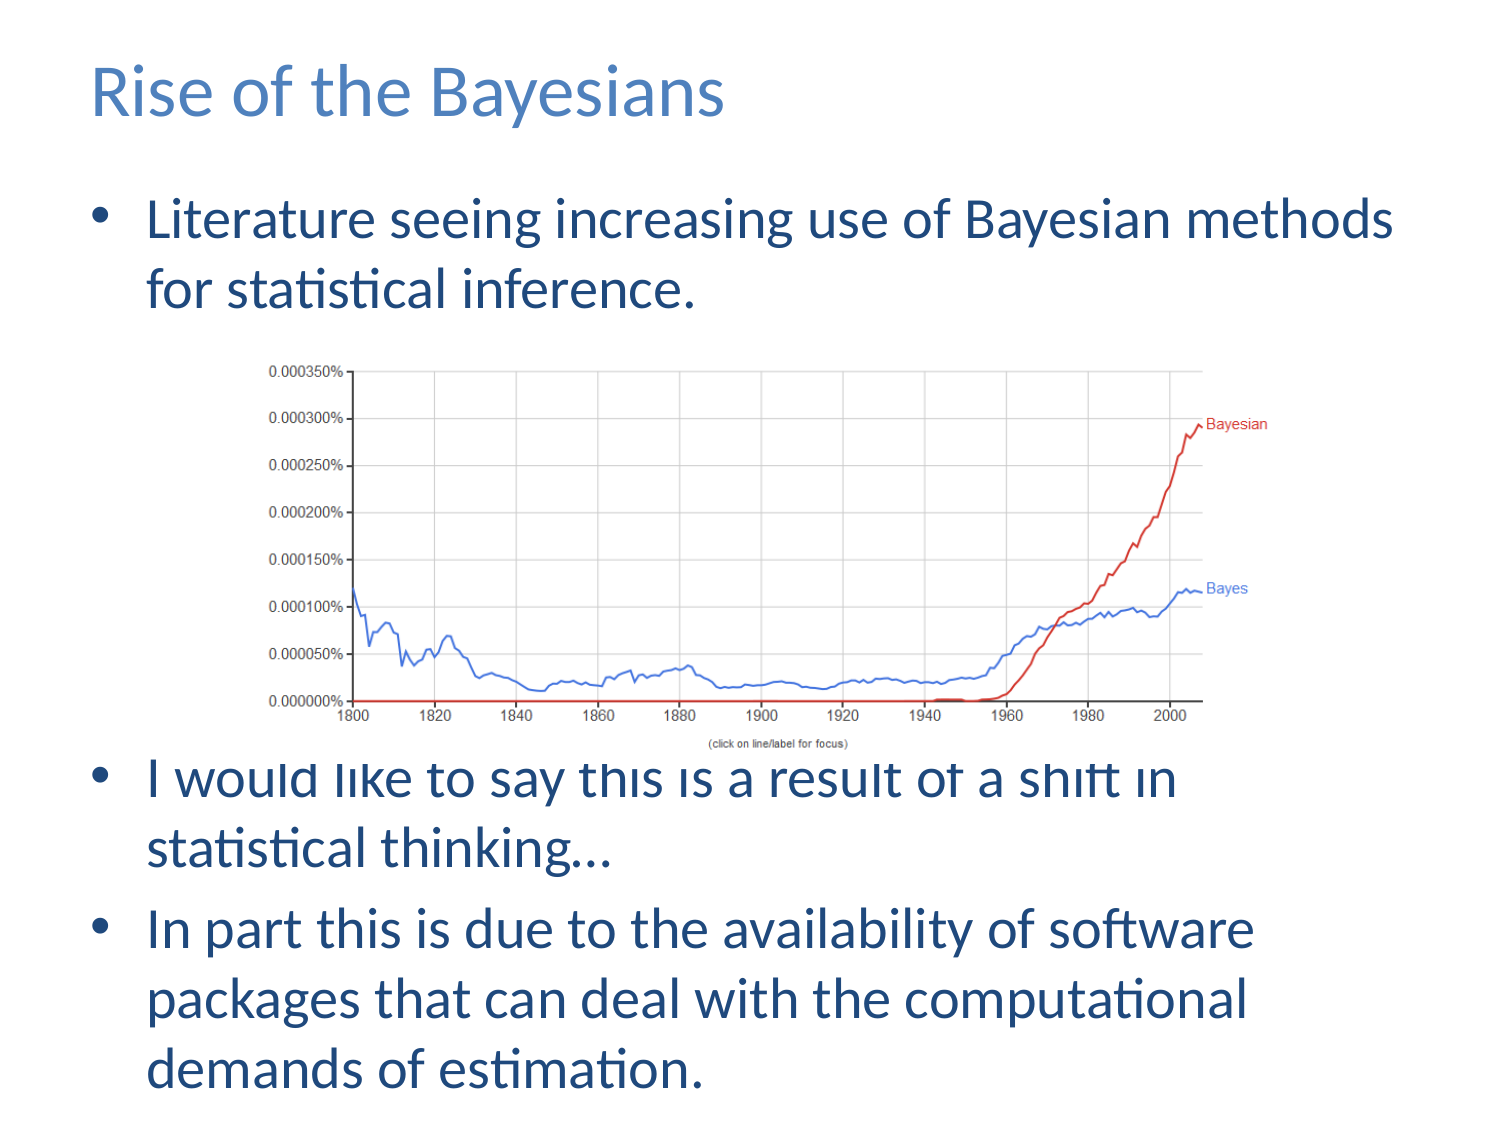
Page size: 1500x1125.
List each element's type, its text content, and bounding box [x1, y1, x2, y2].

list Literature seeing increasing use of Bayesian methods for statistical inference. I would like to say this is a result of a shift in statistical thinking… In part this is due to the availability of software packages that can deal with the computational demands of estimation. [75, 172, 1425, 1125]
picture [243, 343, 1282, 765]
title Rise of the Bayesians [75, 30, 1425, 144]
